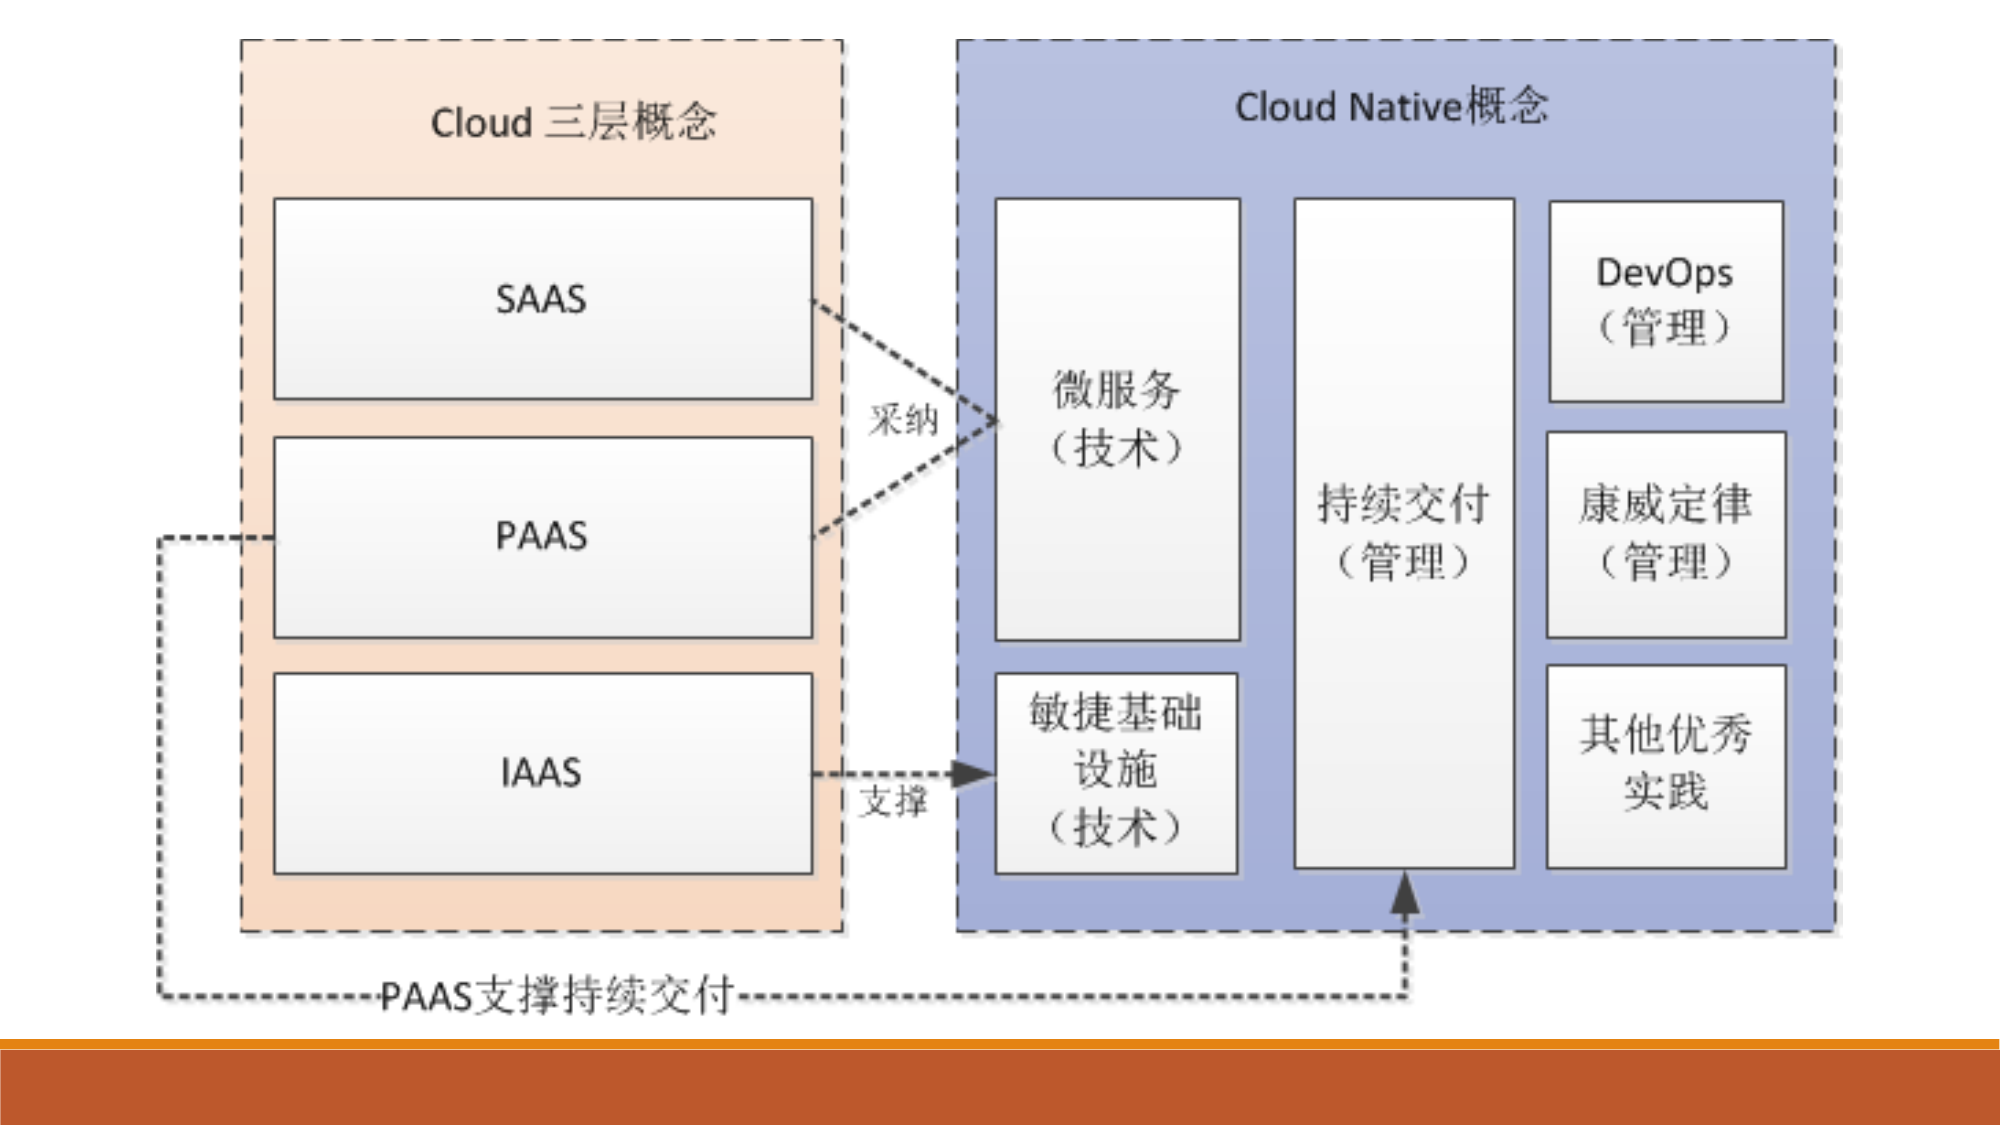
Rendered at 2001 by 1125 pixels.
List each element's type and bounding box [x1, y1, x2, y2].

picture [155, 38, 1843, 1027]
